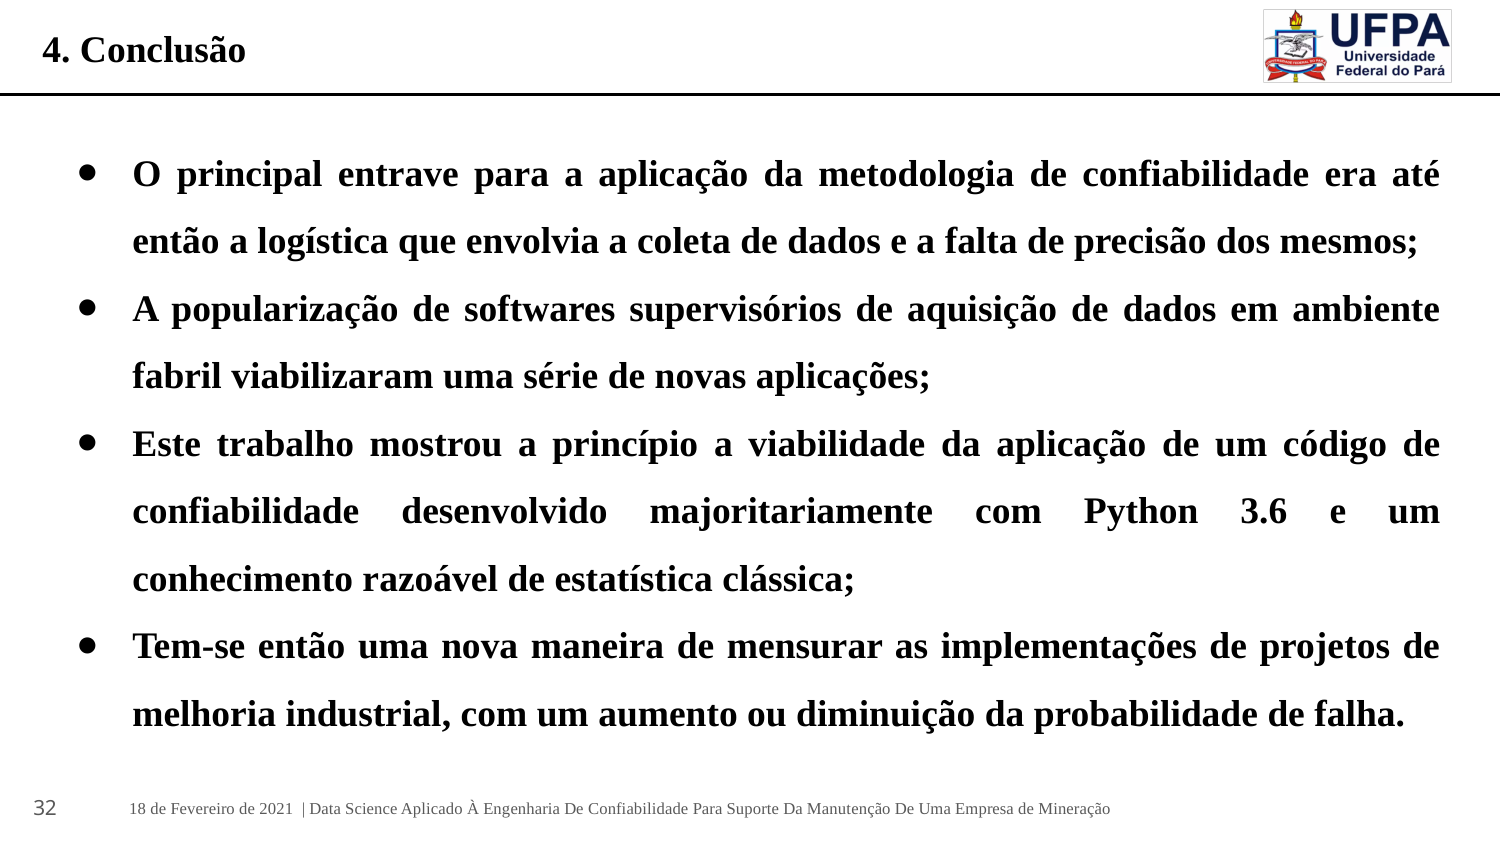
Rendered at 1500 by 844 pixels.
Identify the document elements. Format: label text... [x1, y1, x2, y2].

title 4. Conclusão [42, 10, 1300, 95]
text_box O principal entrave para a aplicação da metodologia de confiabilidade era até então a logística que envolvia a coleta de dados e a falta de precisão dos mesmos; A popularização de softwares supervisórios de aquisição de dados em ambiente fabril viabilizaram uma série de novas aplicações; Este trabalho mostrou a princípio a viabilidade da aplicação de um código de confiabilidade desenvolvido majoritariamente com Python 3.6 e um conhecimento razoável de estatística clássica; Tem-se então uma nova maneira de mensurar as implementações de projetos de melhoria industrial, com um aumento ou diminuição da probabilidade de falha. [42, 111, 1457, 817]
picture [1261, 2, 1454, 88]
